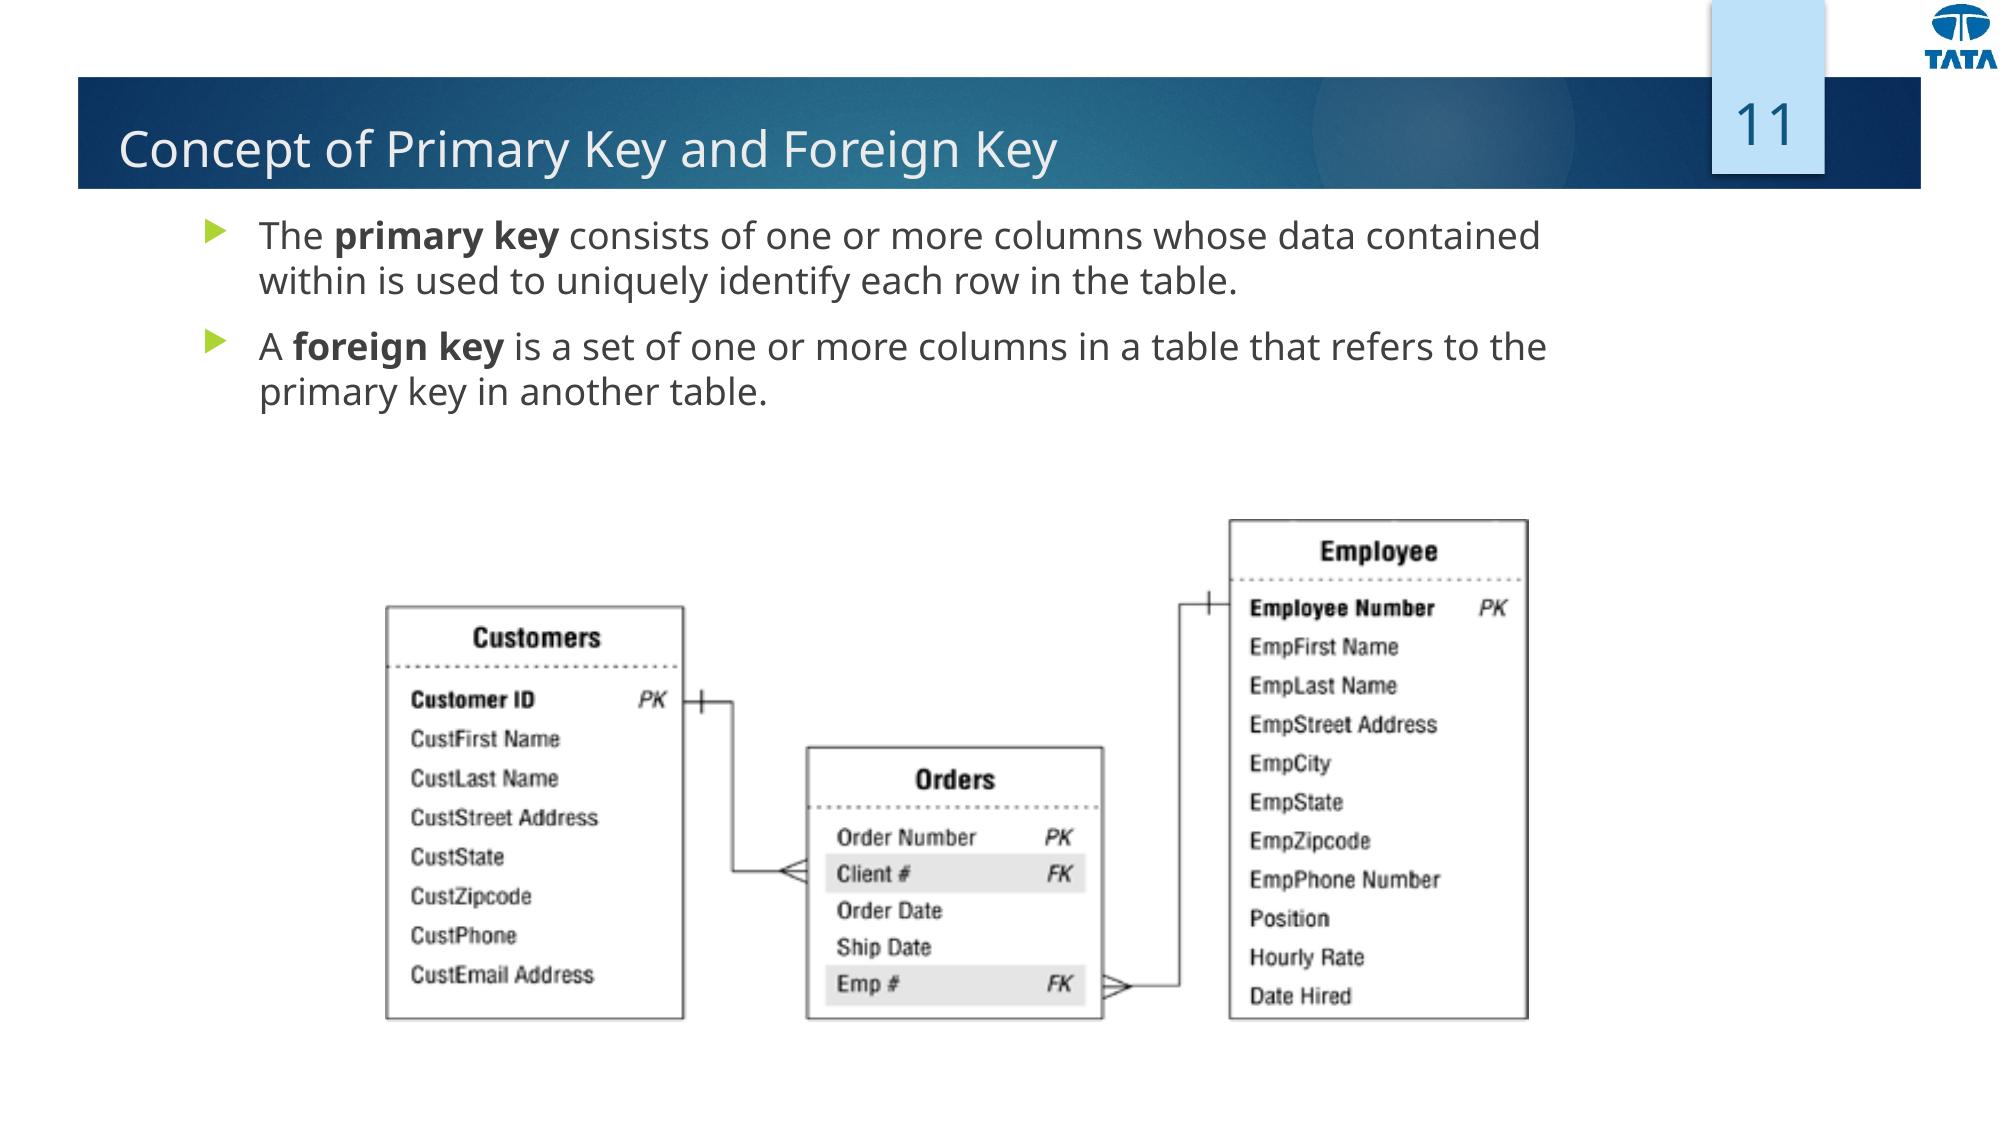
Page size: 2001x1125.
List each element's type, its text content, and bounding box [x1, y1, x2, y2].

slide_number 11 [1698, 48, 1836, 175]
list The primary key consists of one or more columns whose data contained within is used to uniquely identify each row in the table. A foreign key is a set of one or more columns in a table that refers to the primary key in another table. [187, 296, 1625, 766]
title Concept of Primary Key and Foreign Key [103, 88, 1709, 199]
list [86, 199, 1910, 296]
picture [1921, 0, 2000, 74]
picture [385, 519, 1529, 1022]
